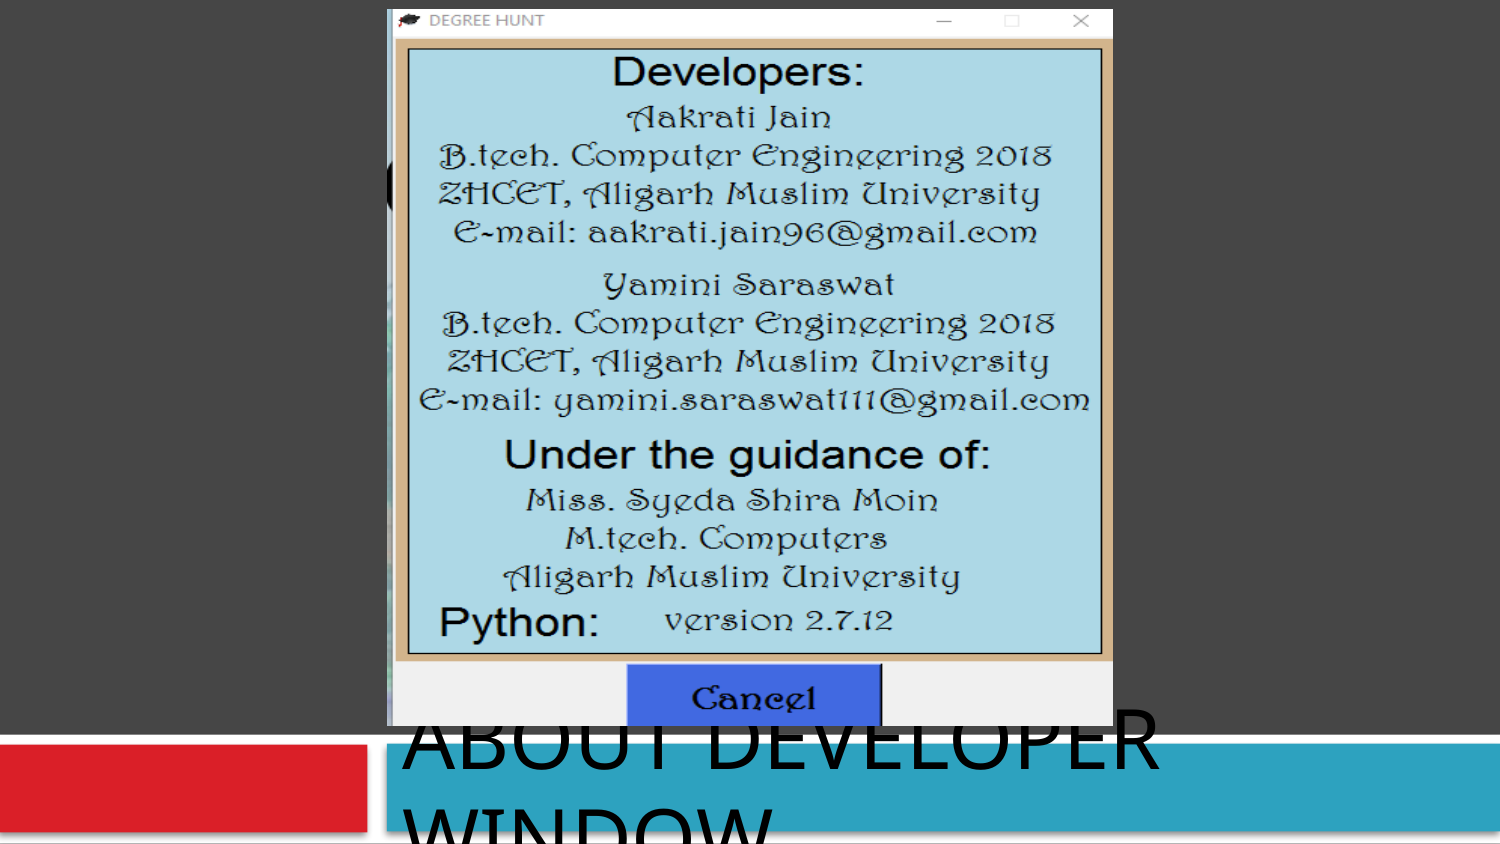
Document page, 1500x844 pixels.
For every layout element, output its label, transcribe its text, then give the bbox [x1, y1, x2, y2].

subtitle ABOUT DEVELOPER WINDOW [387, 744, 1457, 829]
picture [387, 9, 1113, 727]
